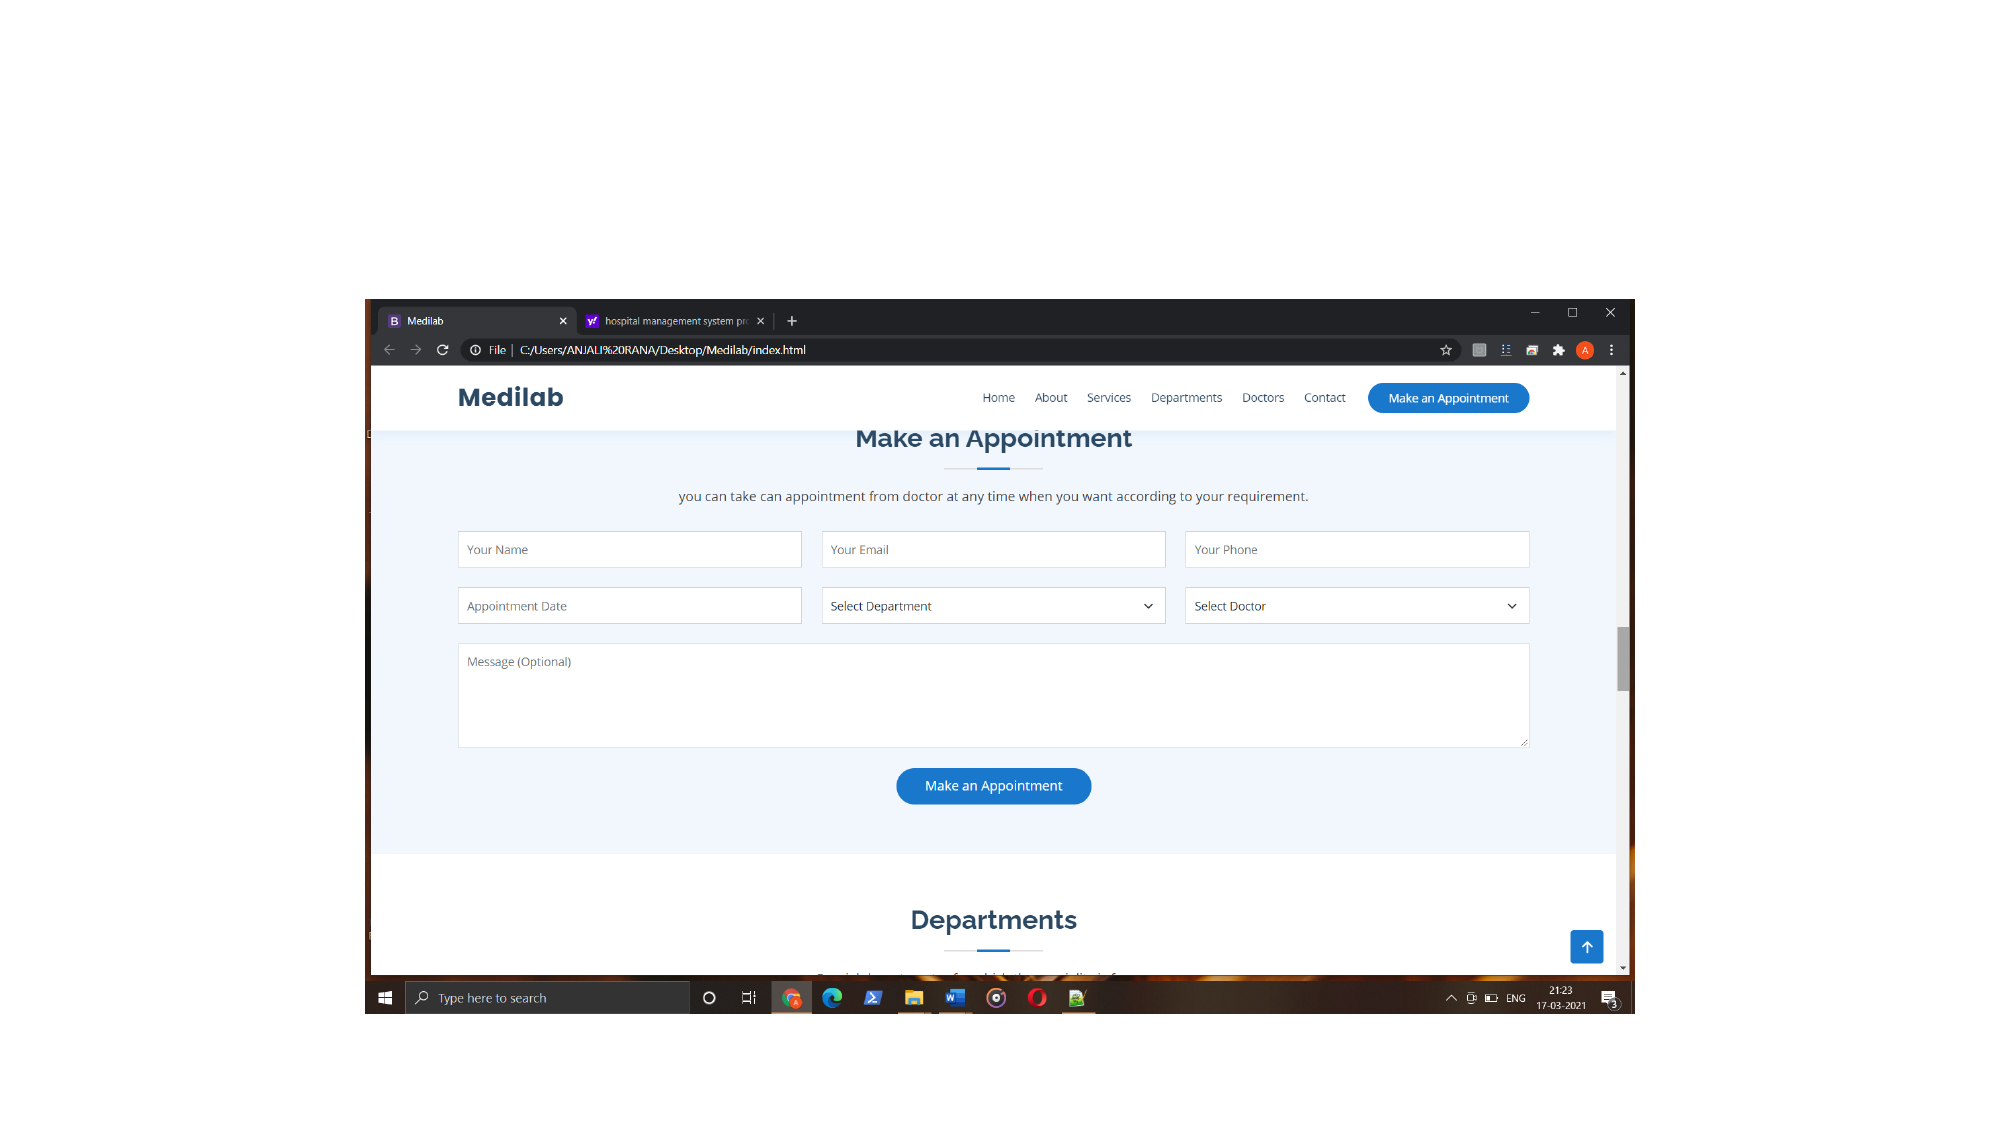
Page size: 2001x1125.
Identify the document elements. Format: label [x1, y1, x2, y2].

list [365, 299, 1635, 1014]
